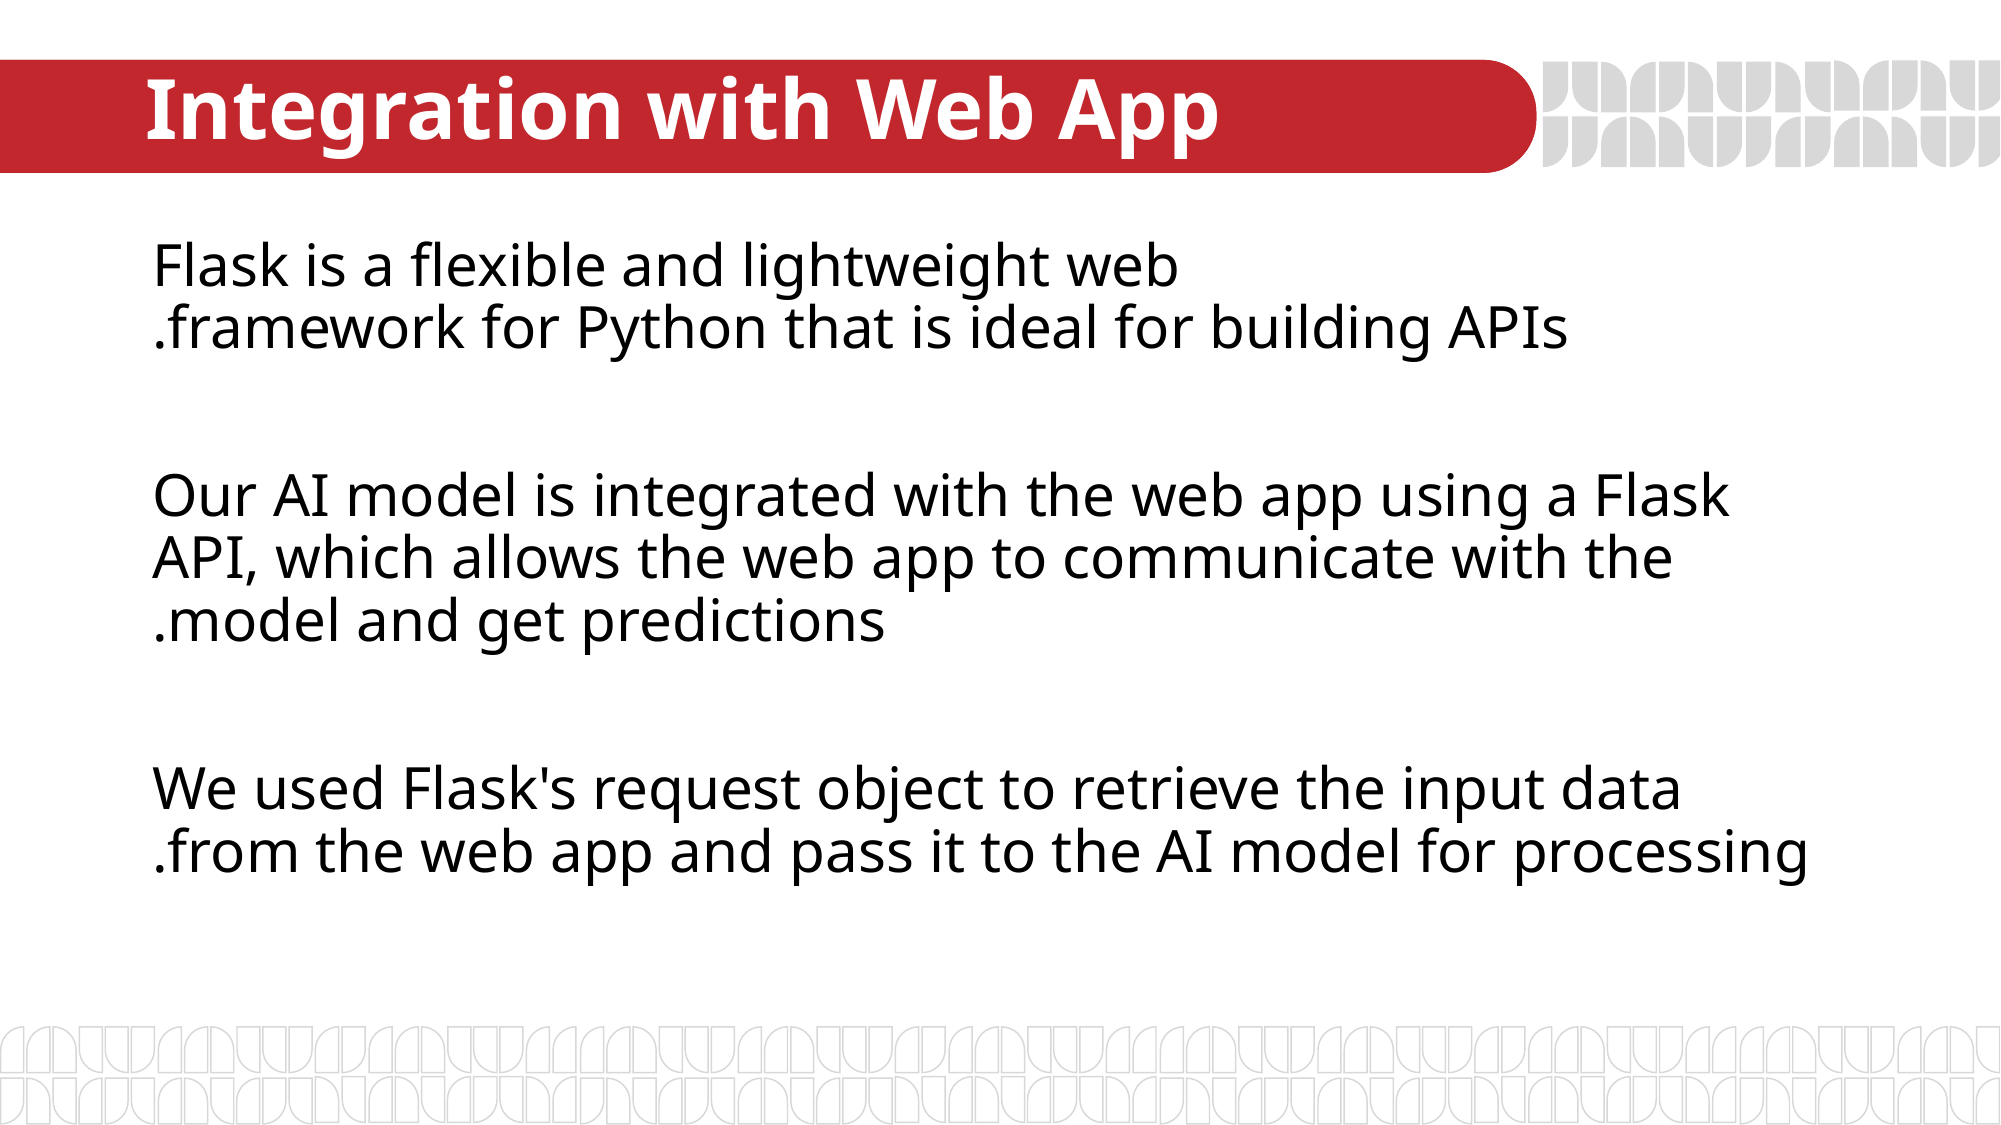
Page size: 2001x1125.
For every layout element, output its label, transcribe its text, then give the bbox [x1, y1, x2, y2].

list Flask is a flexible and lightweight web framework for Python that is ideal for building APIs. Our AI model is integrated with the web app using a Flask API, which allows the web app to communicate with the model and get predictions. We used Flask's request object to retrieve the input data from the web app and pass it to the AI model for processing. [137, 228, 1836, 1014]
title Integration with Web App [130, 59, 1507, 173]
